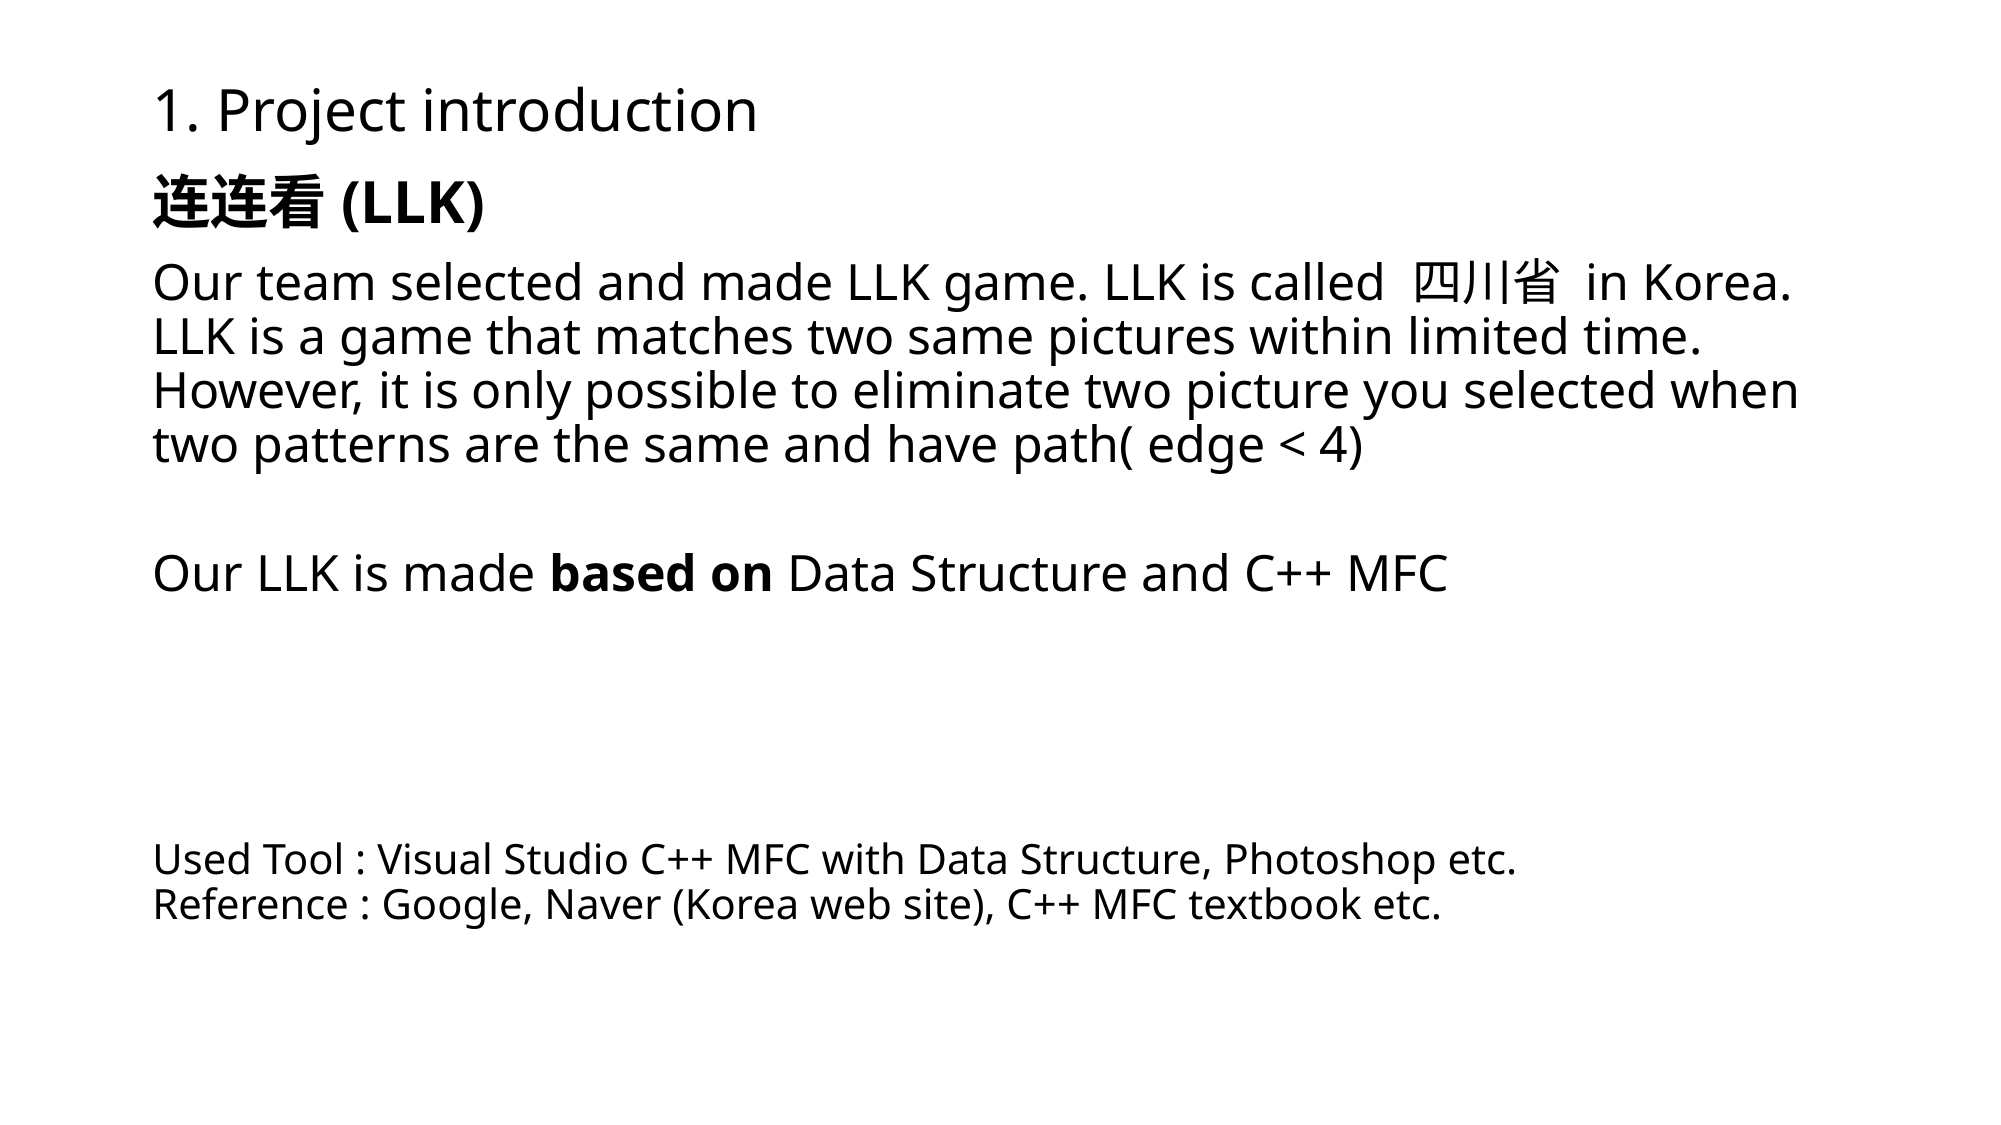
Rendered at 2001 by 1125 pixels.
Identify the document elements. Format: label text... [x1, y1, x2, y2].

title 1. Project introduction [137, 59, 1863, 167]
list 连连看(LLK) Our team selected and made LLK game. LLK is called 四川省 in Korea. LLK is a game that matches two same pictures within limited time. However, it is only possible to eliminate two picture you selected when two patterns are the same and have path( edge < 4) Our LLK is made based on Data Structure and C++ MFC Used Tool : Visual Studio C++ MFC with Data Structure, Photoshop etc. Reference : Google, Naver (Korea web site), C++ MFC textbook etc. [137, 167, 1863, 1014]
